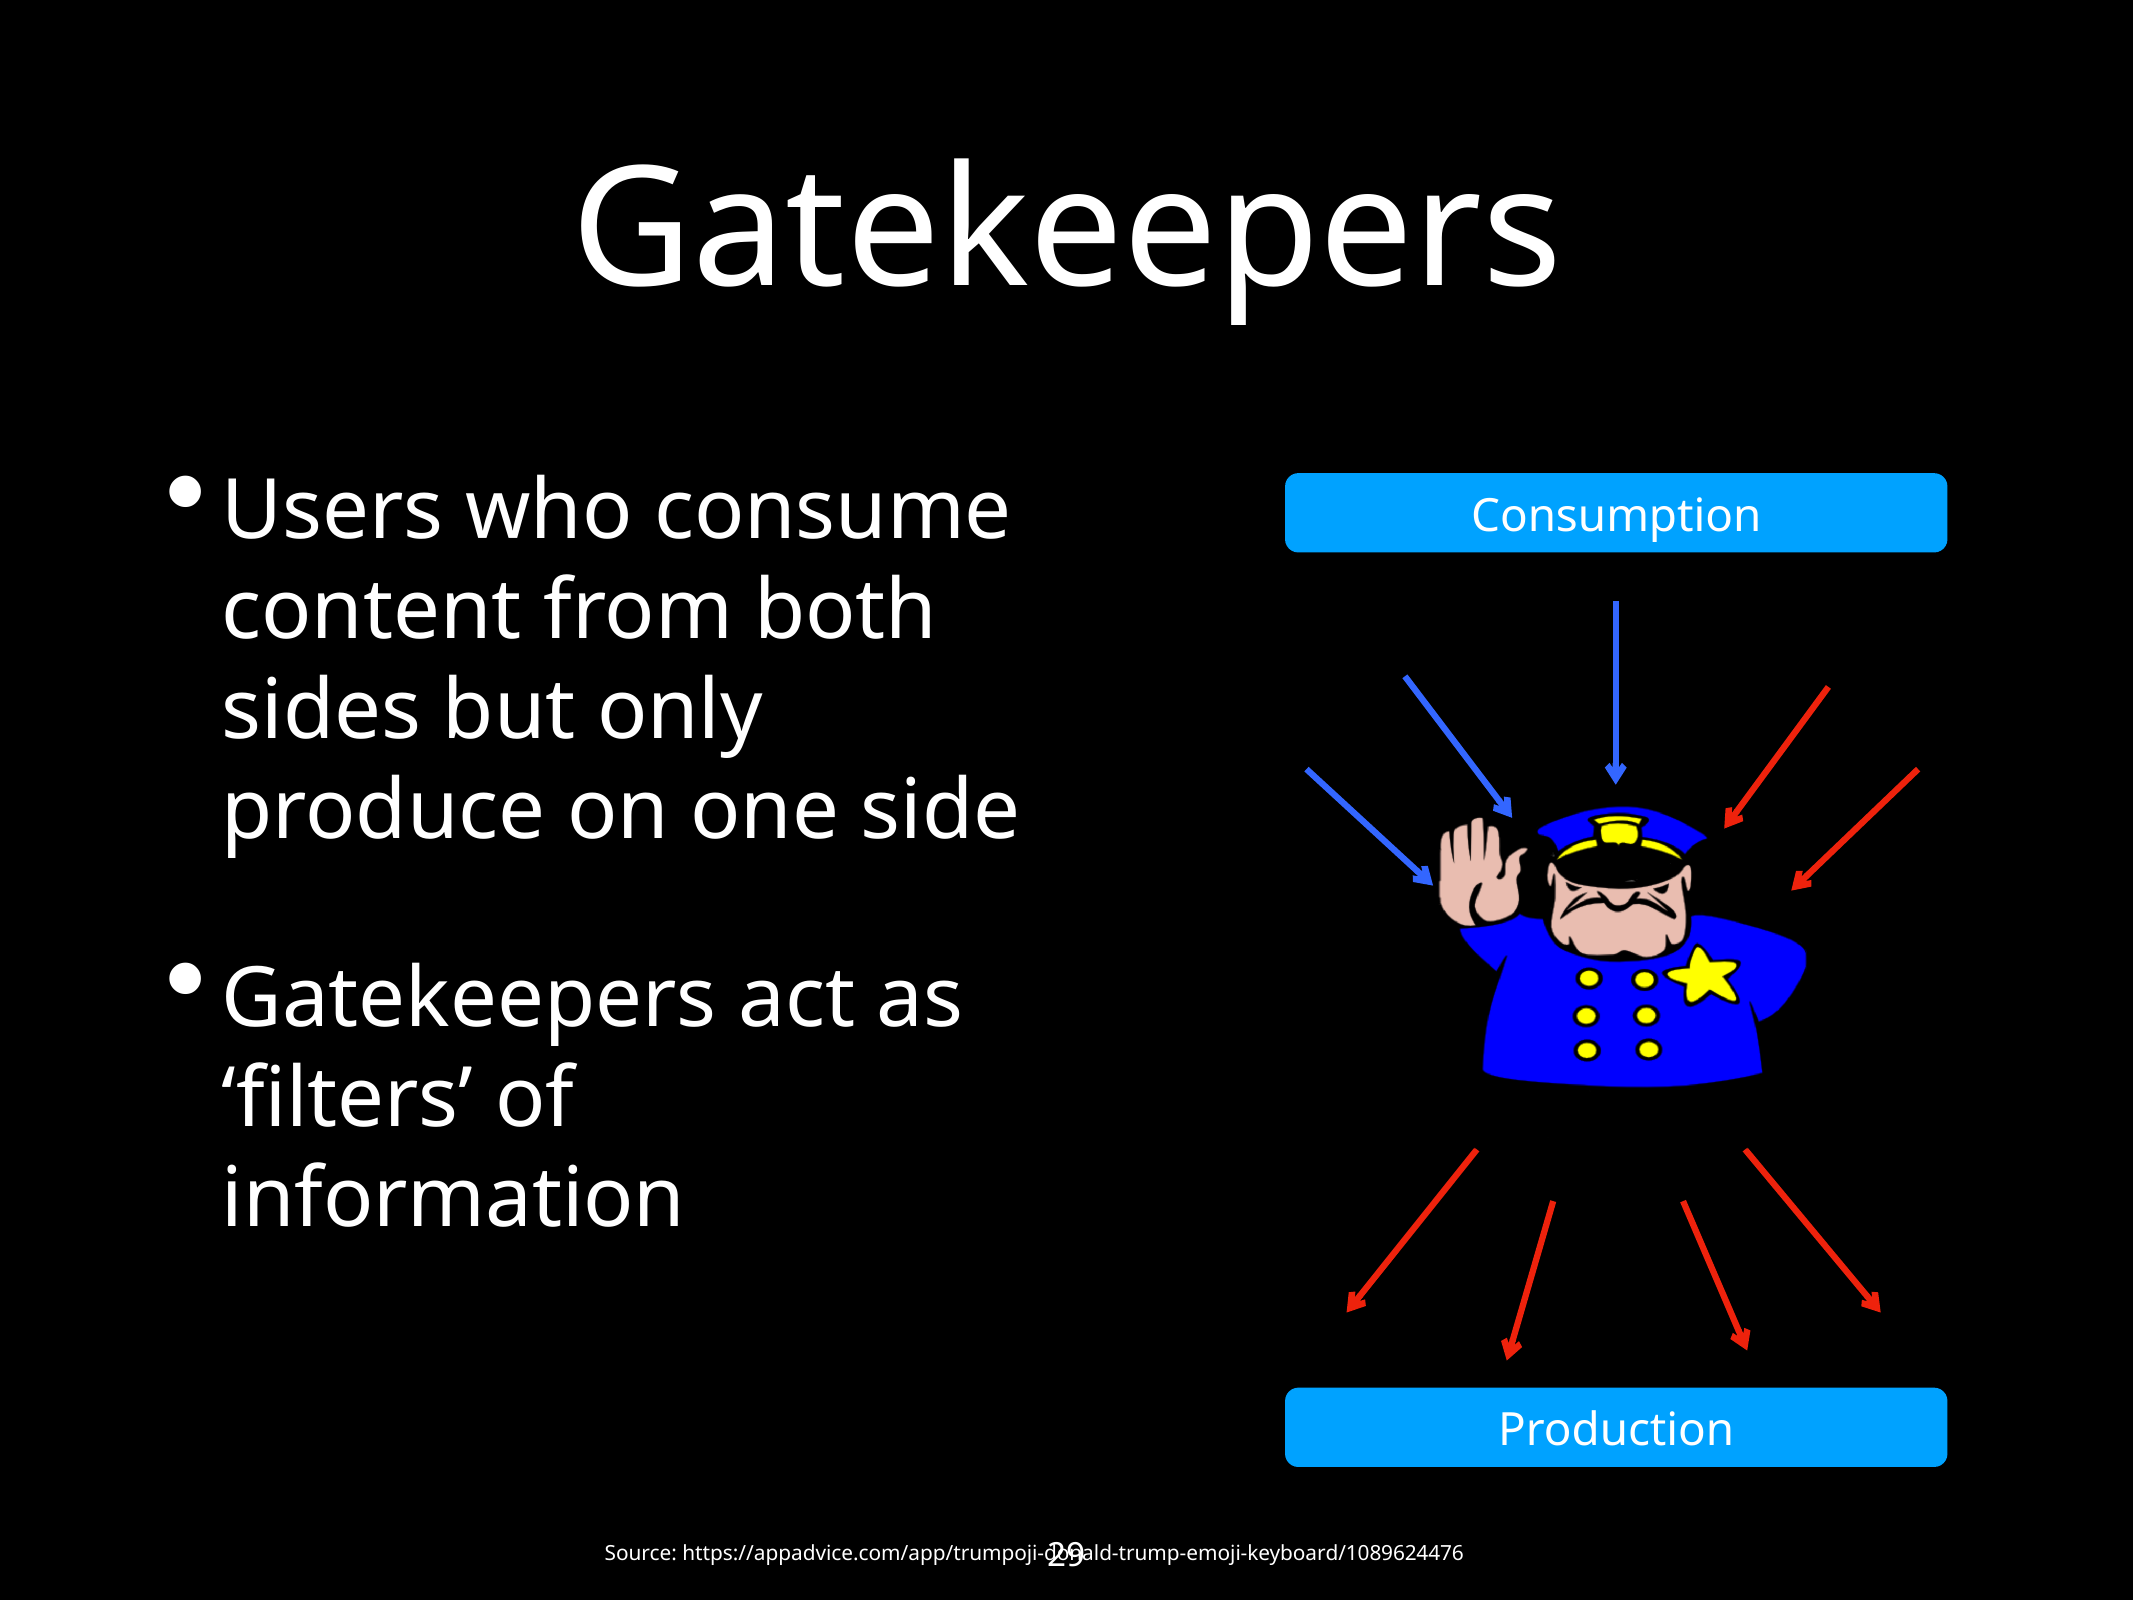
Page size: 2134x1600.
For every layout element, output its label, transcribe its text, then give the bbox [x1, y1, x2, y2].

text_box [1682, 1200, 1748, 1351]
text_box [1790, 768, 1919, 891]
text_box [1346, 1149, 1478, 1313]
text_box Production [1285, 1387, 1948, 1467]
slide_number 29 [1037, 1524, 1095, 1579]
title Gatekeepers [155, 41, 1978, 397]
list Users who consume content from both sides but only produce on one side Gatekeepers act as ‘filters’ of information [156, 416, 1033, 1450]
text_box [1744, 1149, 1881, 1313]
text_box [1506, 1200, 1554, 1361]
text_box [1723, 686, 1829, 803]
text_box Consumption [1285, 473, 1948, 553]
text_box Source: https://appadvice.com/app/trumpoji-donald-trump-emoji-keyboard/1089624476 [156, 1531, 1037, 1573]
picture [1432, 803, 1811, 1150]
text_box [1404, 675, 1513, 819]
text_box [1306, 768, 1432, 886]
text_box Source: https://appadvice.com/app/trumpoji-donald-trump-emoji-keyboard/1089624476 [1095, 1531, 1912, 1573]
